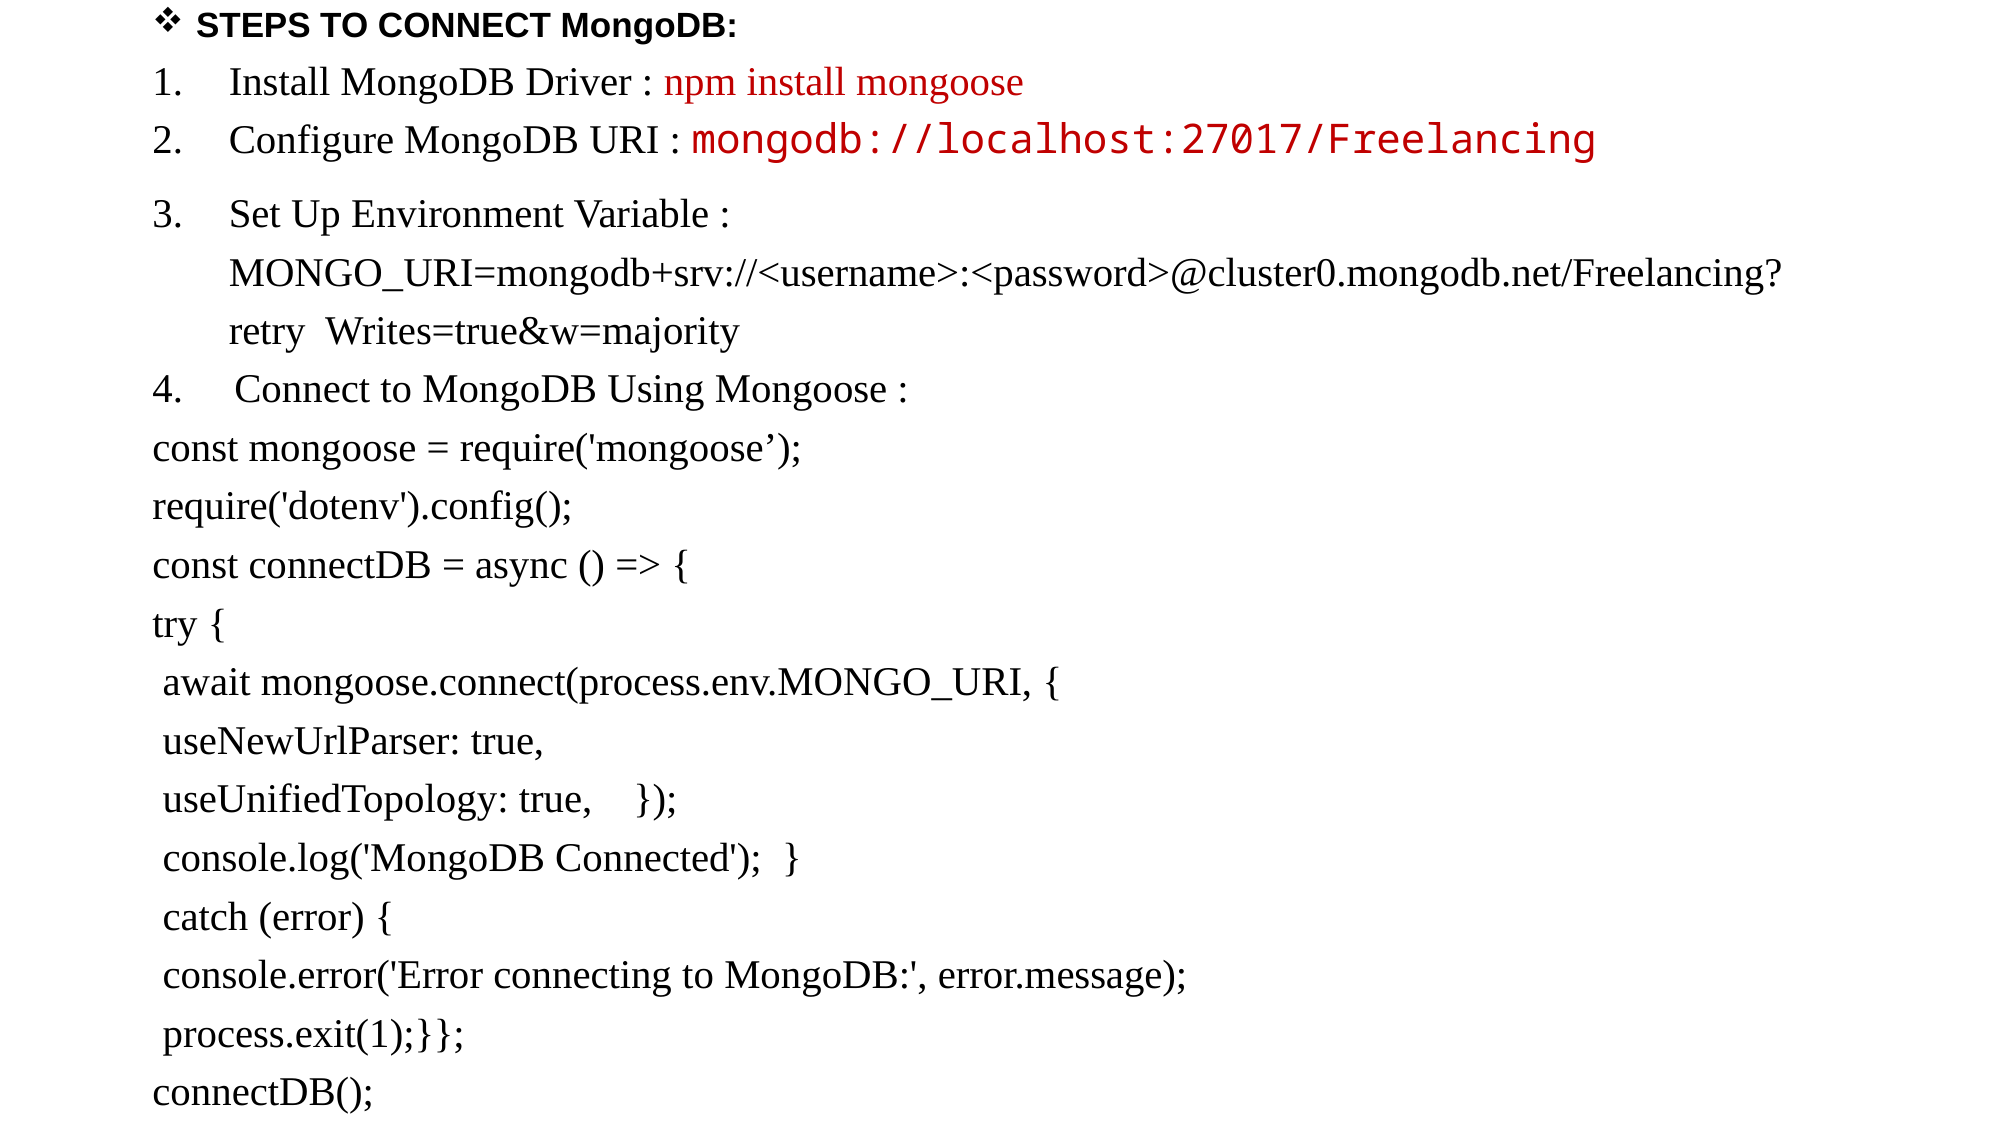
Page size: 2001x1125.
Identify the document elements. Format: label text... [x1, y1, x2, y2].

list STEPS TO CONNECT MongoDB: Install MongoDB Driver : npm install mongoose Configure MongoDB URI : mongodb://localhost:27017/Freelancing Set Up Environment Variable : MONGO_URI=mongodb+srv://<username>:<password>@cluster0.mongodb.net/Freelancing?retry Writes=true&w=majority 4. Connect to MongoDB Using Mongoose : const mongoose = require('mongoose’); require('dotenv').config(); const connectDB = async () => { try { await mongoose.connect(process.env.MONGO_URI, { useNewUrlParser: true, useUnifiedTopology: true, }); console.log('MongoDB Connected'); } catch (error) { console.error('Error connecting to MongoDB:', error.message); process.exit(1);}}; connectDB(); [137, 0, 1863, 1125]
